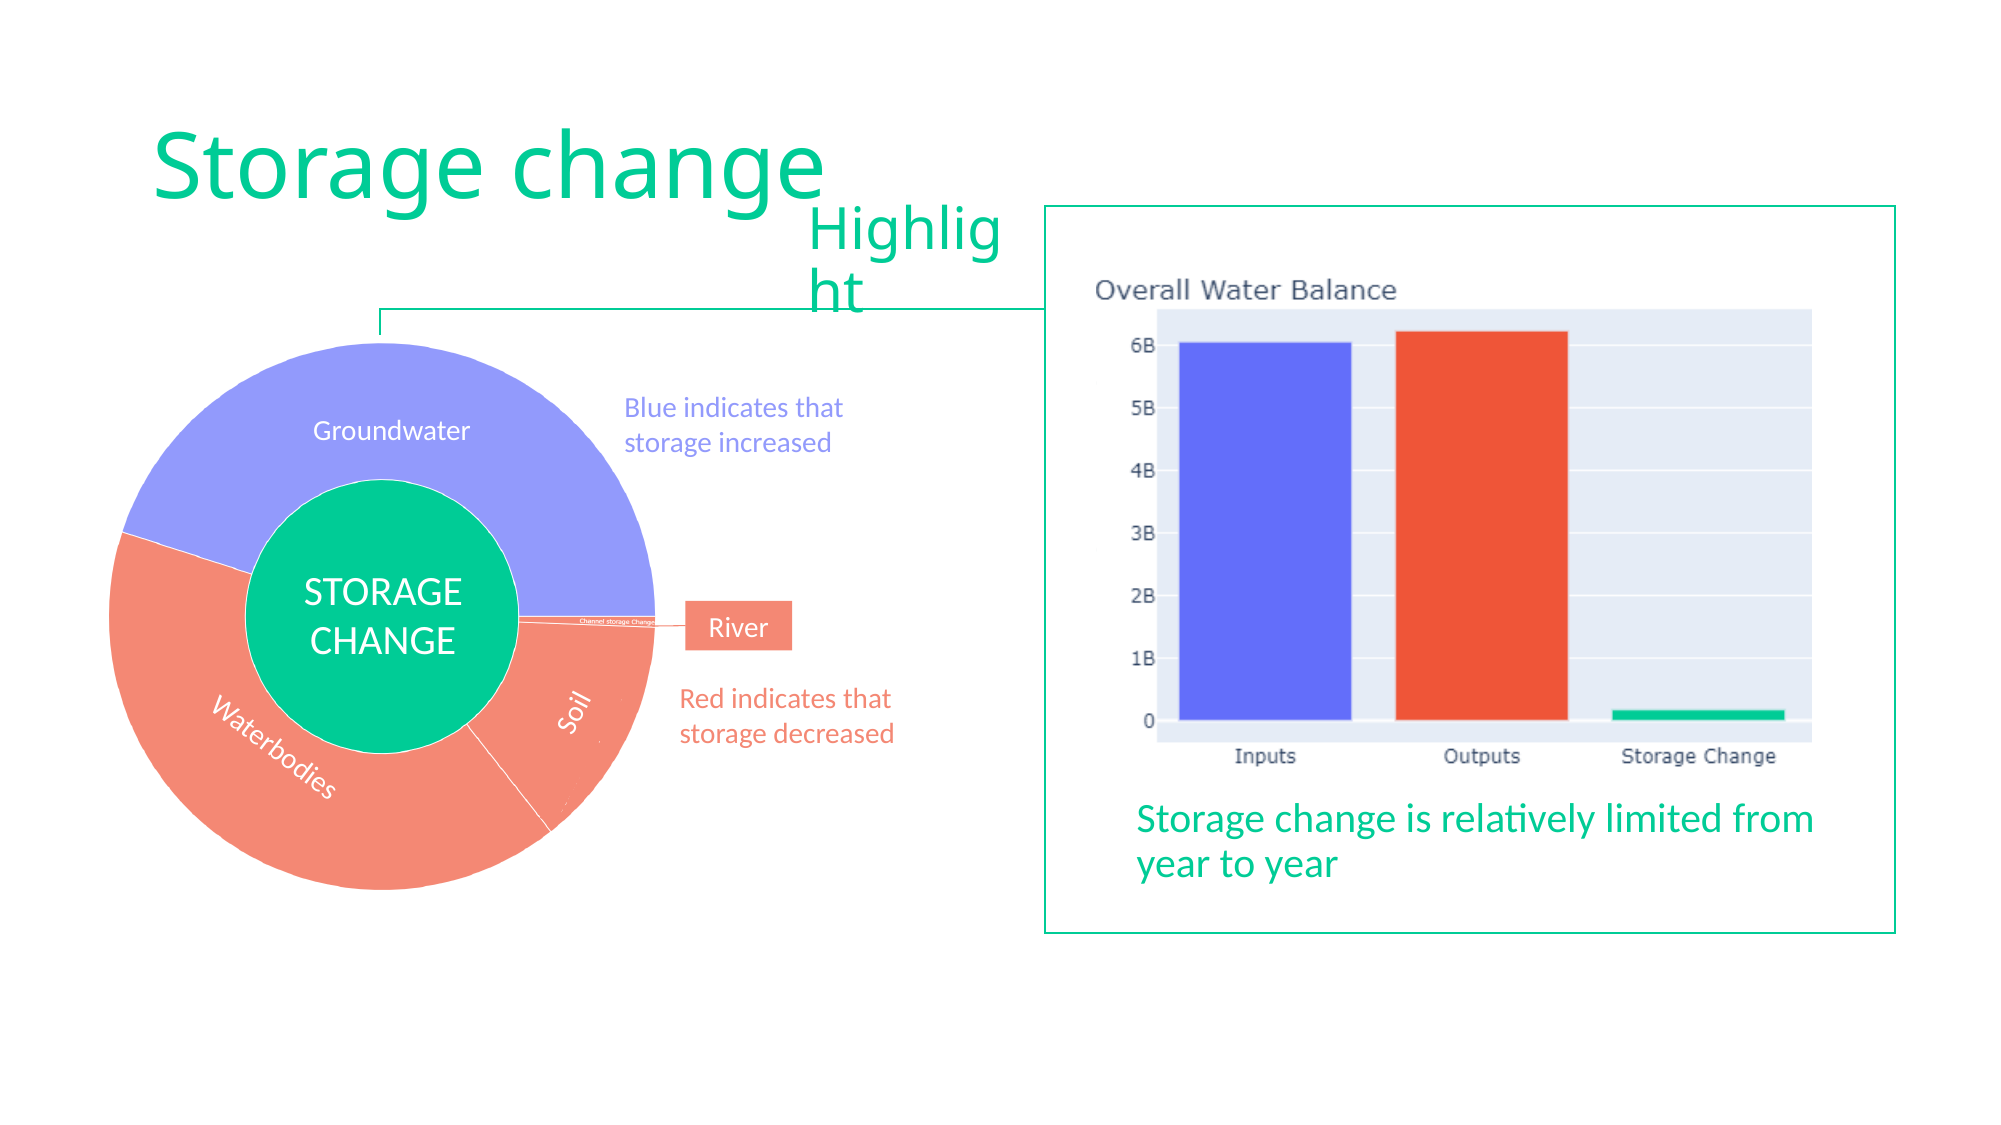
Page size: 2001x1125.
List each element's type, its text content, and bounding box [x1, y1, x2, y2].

picture [1095, 254, 1812, 812]
picture [97, 335, 665, 893]
text_box Red indicates that storage decreased [665, 672, 984, 757]
text_box River [746, 600, 793, 651]
text_box Blue indicates that storage increased [746, 381, 929, 466]
text_box [1044, 205, 1896, 934]
text_box Blue indicates that storage increased [665, 381, 680, 466]
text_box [680, 8, 746, 675]
text_box Storage change is relatively limited from year to year [1121, 788, 1863, 919]
title Storage change [746, 59, 1863, 278]
title Storage change [137, 59, 680, 278]
text_box Highlight [792, 190, 1047, 334]
